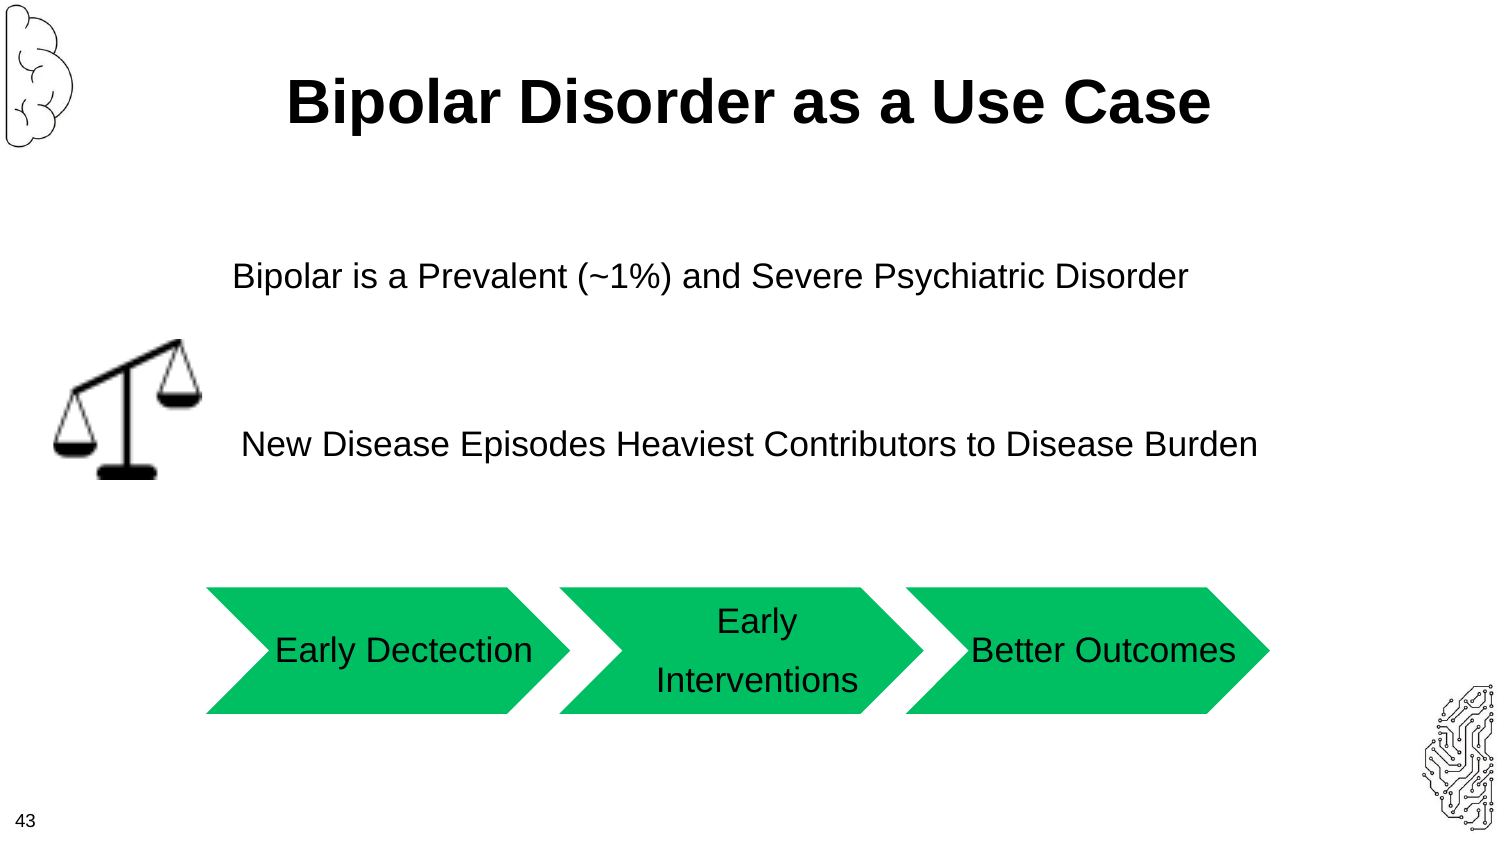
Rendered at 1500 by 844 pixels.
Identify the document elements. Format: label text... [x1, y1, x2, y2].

text_box Bipolar Disorder as a Use Case [135, 31, 1365, 137]
text_box Bipolar is a Prevalent (~1%) and Severe Psychiatric Disorder [232, 235, 1251, 296]
text_box [1415, 683, 1497, 836]
text_box New Disease Episodes Heaviest Contributors to Disease Burden [202, 403, 1298, 464]
text_box 43 [0, 793, 55, 844]
text_box [0, 0, 77, 153]
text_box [571, 566, 903, 715]
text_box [205, 566, 571, 715]
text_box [905, 566, 1271, 715]
text_box [53, 339, 203, 480]
